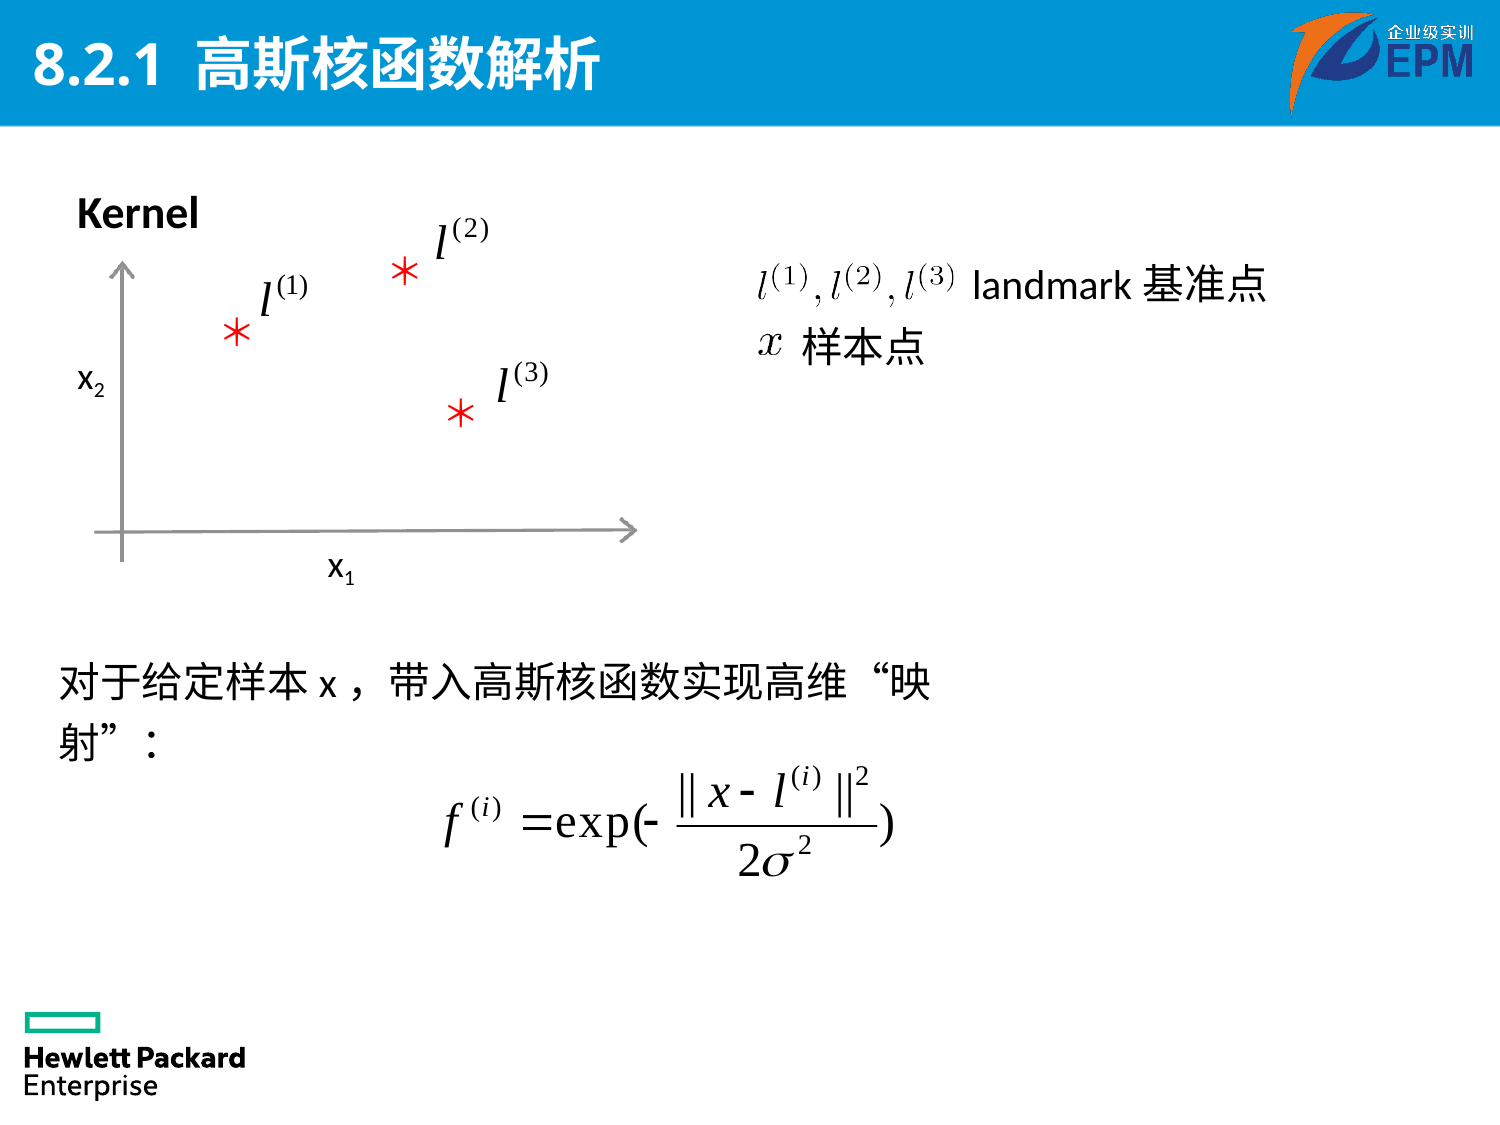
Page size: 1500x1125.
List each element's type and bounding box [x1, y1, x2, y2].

title [17, 0, 1056, 125]
picture [1428, 26, 1432, 37]
picture [1388, 45, 1409, 76]
text_box [427, 349, 559, 443]
picture [1416, 45, 1437, 76]
text_box [75, 180, 204, 238]
picture [1447, 26, 1451, 37]
text_box [325, 537, 359, 590]
text_box [203, 263, 318, 362]
picture [1312, 21, 1379, 80]
text_box [94, 260, 638, 563]
text_box [56, 643, 954, 959]
picture [1291, 13, 1368, 112]
text_box [75, 350, 109, 402]
picture [0, 126, 1500, 1125]
picture [1443, 45, 1471, 76]
text_box [371, 206, 498, 301]
text_box [758, 245, 1378, 372]
